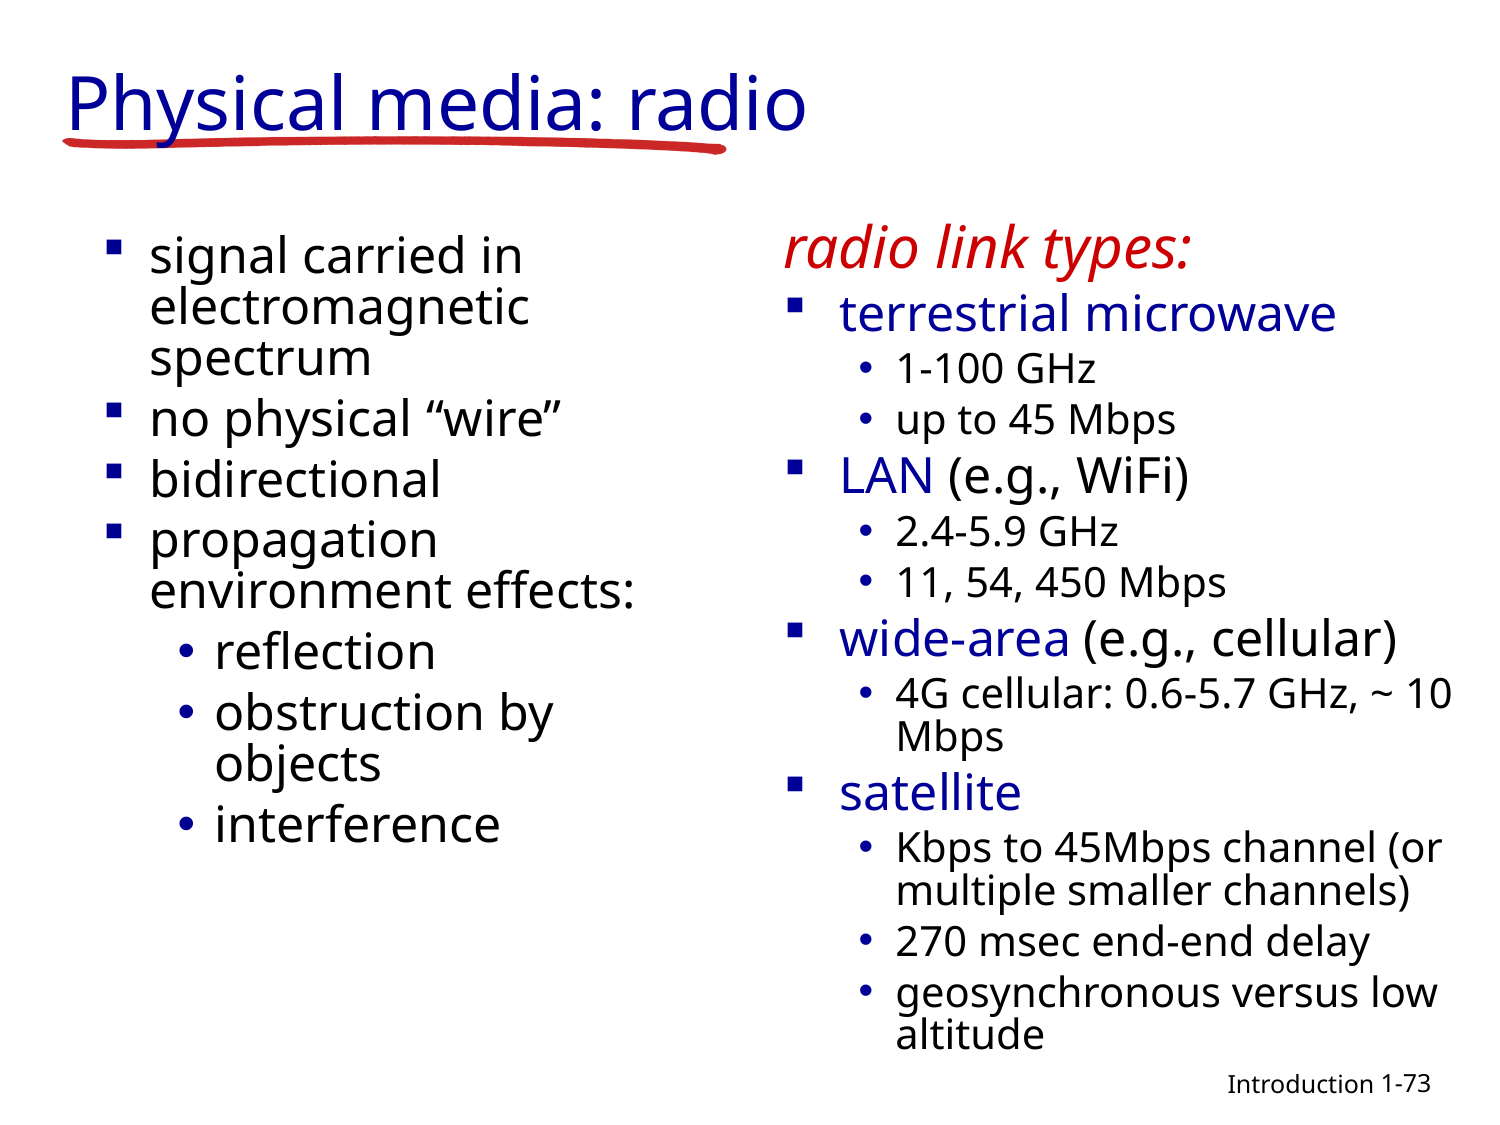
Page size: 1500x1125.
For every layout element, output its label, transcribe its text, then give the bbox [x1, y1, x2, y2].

slide_number 1-73 [1365, 1059, 1477, 1106]
footer Introduction [914, 1060, 1391, 1109]
text_box radio link types: terrestrial microwave 1-100 GHz up to 45 Mbps LAN (e.g., WiFi) 2.4-5.9 GHz 11, 54, 450 Mbps wide-area (e.g., cellular) 4G cellular: 0.6-5.7 GHz, ~ 10 Mbps satellite Kbps to 45Mbps channel (or multiple smaller channels) 270 msec end-end delay geosynchronous versus low altitude [768, 203, 1500, 768]
picture [59, 131, 735, 160]
list signal carried in electromagnetic spectrum no physical “wire” bidirectional propagation environment effects: reflection obstruction by objects interference [87, 224, 738, 1025]
title Physical media: radio [50, 7, 1425, 195]
